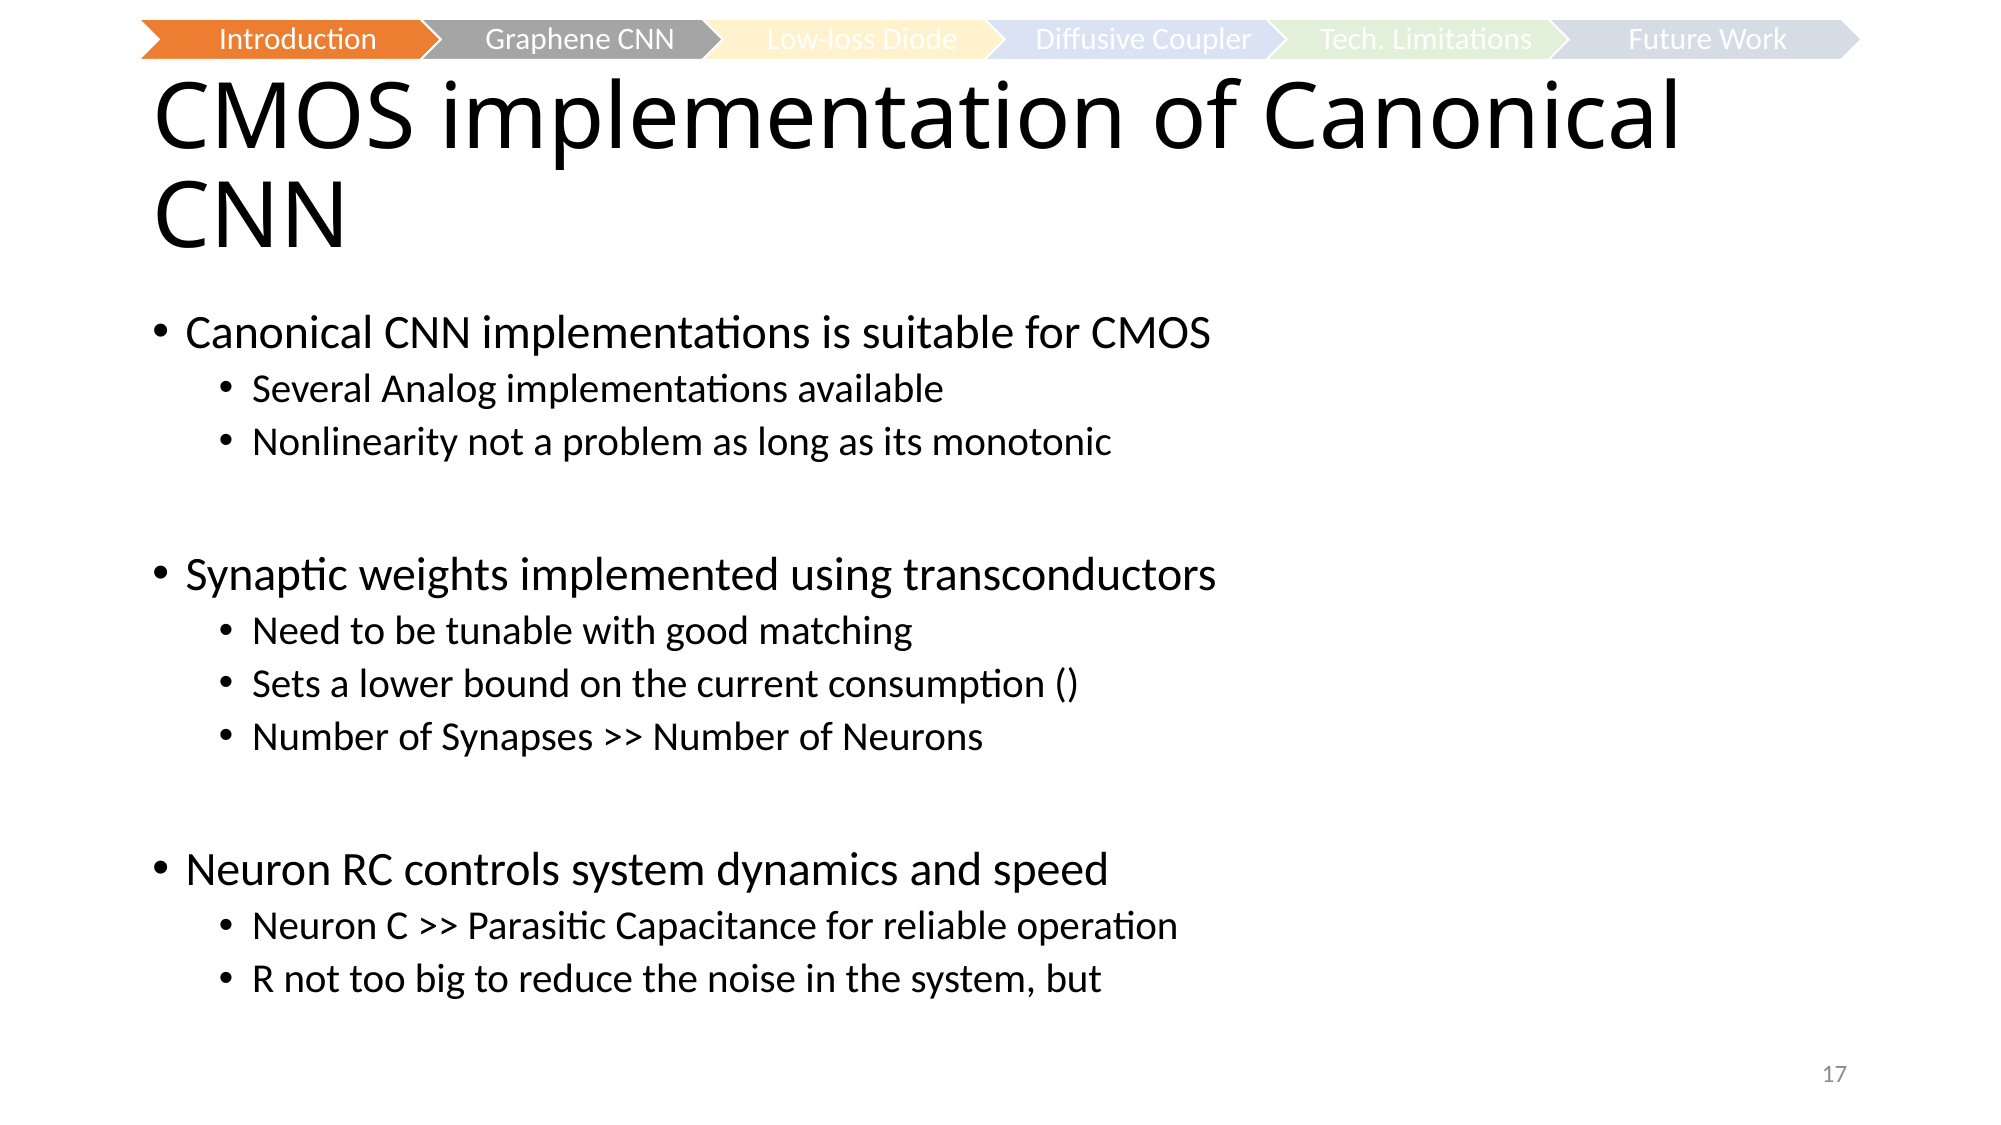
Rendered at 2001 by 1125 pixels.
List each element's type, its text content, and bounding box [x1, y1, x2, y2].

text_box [137, 18, 1863, 60]
slide_number 17 [1412, 1042, 1863, 1103]
title CMOS implementation of Canonical CNN [137, 60, 1863, 278]
